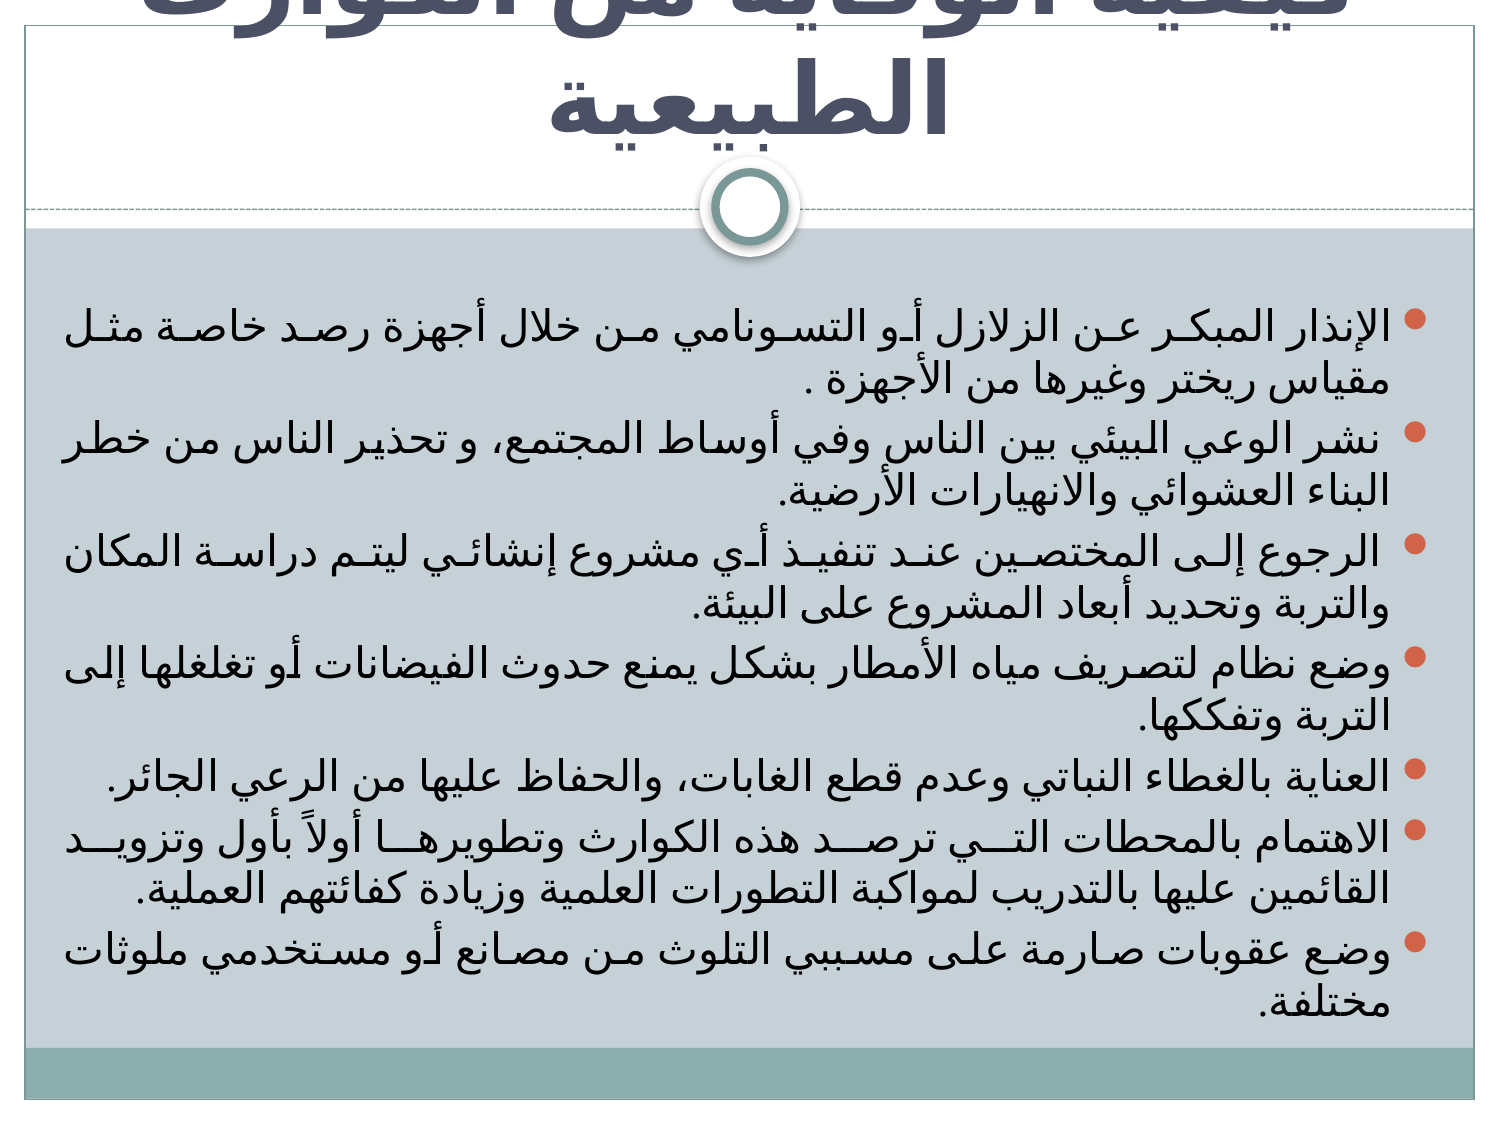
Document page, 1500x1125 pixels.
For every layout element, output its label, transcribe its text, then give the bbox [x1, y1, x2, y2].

list الإنذار المبكر عن الزلازل أو التسونامي من خلال أجهزة رصد خاصة مثل مقياس ريختر وغيرها من الأجهزة . نشر الوعي البيئي بين الناس وفي أوساط المجتمع، و تحذير الناس من خطر البناء العشوائي والانهيارات الأرضية. الرجوع إلى المختصين عند تنفيذ أي مشروع إنشائي ليتم دراسة المكان والتربة وتحديد أبعاد المشروع على البيئة. وضع نظام لتصريف مياه الأمطار بشكل يمنع حدوث الفيضانات أو تغلغلها إلى التربة وتفككها. العناية بالغطاء النباتي وعدم قطع الغابات، والحفاظ عليها من الرعي الجائر. الاهتمام بالمحطات التي ترصد هذه الكوارث وتطويرها أولاً بأول وتزويد القائمين عليها بالتدريب لمواكبة التطورات العلمية وزيادة كفائتهم العملية. وضع عقوبات صارمة على مسببي التلوث من مصانع أو مستخدمي ملوثات مختلفة. [49, 290, 1445, 1047]
title كيفية الوقاية من الكوارث الطبيعية [49, 37, 1450, 162]
